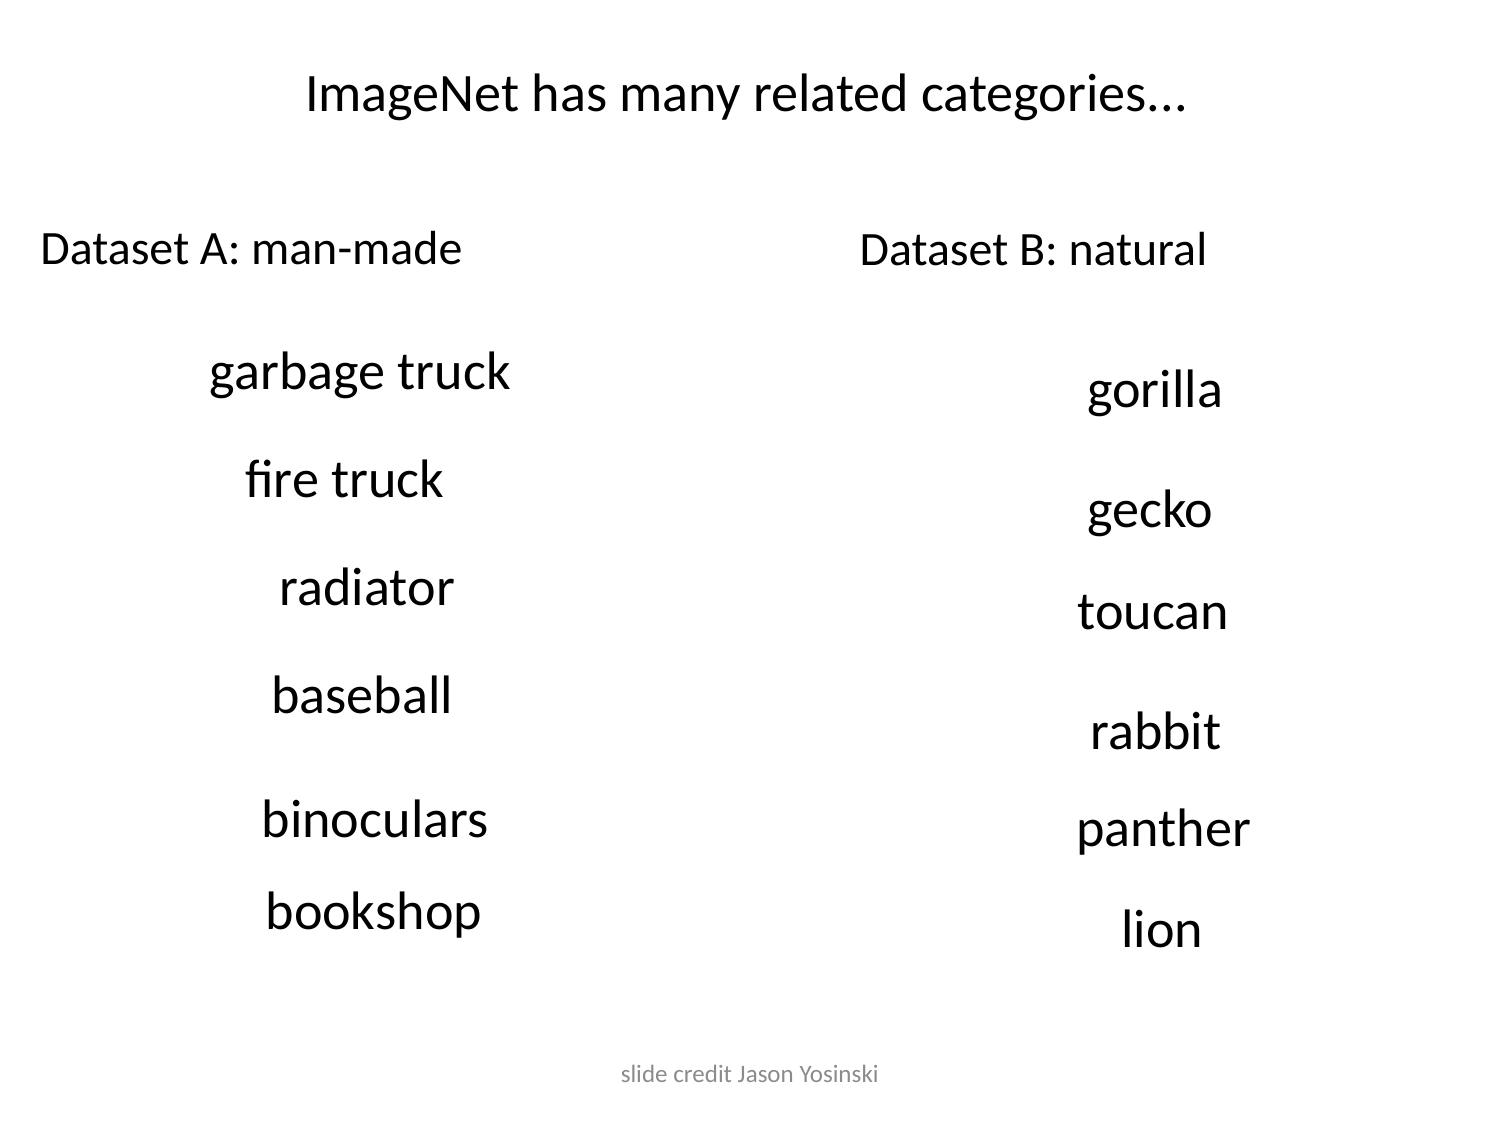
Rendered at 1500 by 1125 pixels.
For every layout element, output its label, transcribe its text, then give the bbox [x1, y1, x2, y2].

text_box panther [1072, 788, 1256, 861]
text_box lion [1117, 889, 1208, 963]
text_box gorilla [1083, 349, 1228, 423]
text_box gecko [1083, 469, 1218, 543]
text_box Dataset A: man-made [36, 213, 733, 279]
text_box binoculars [257, 779, 493, 853]
text_box rabbit [1086, 691, 1227, 765]
text_box bookshop [261, 871, 487, 945]
text_box garbage truck [205, 331, 516, 405]
text_box ImageNet has many related categories... [301, 53, 1194, 126]
text_box radiator [275, 547, 460, 620]
text_box Dataset B: natural [855, 213, 1453, 279]
text_box fire truck [241, 439, 449, 513]
footer slide credit Jason Yosinski [512, 1042, 988, 1103]
text_box baseball [267, 655, 458, 728]
text_box toucan [1073, 571, 1234, 645]
